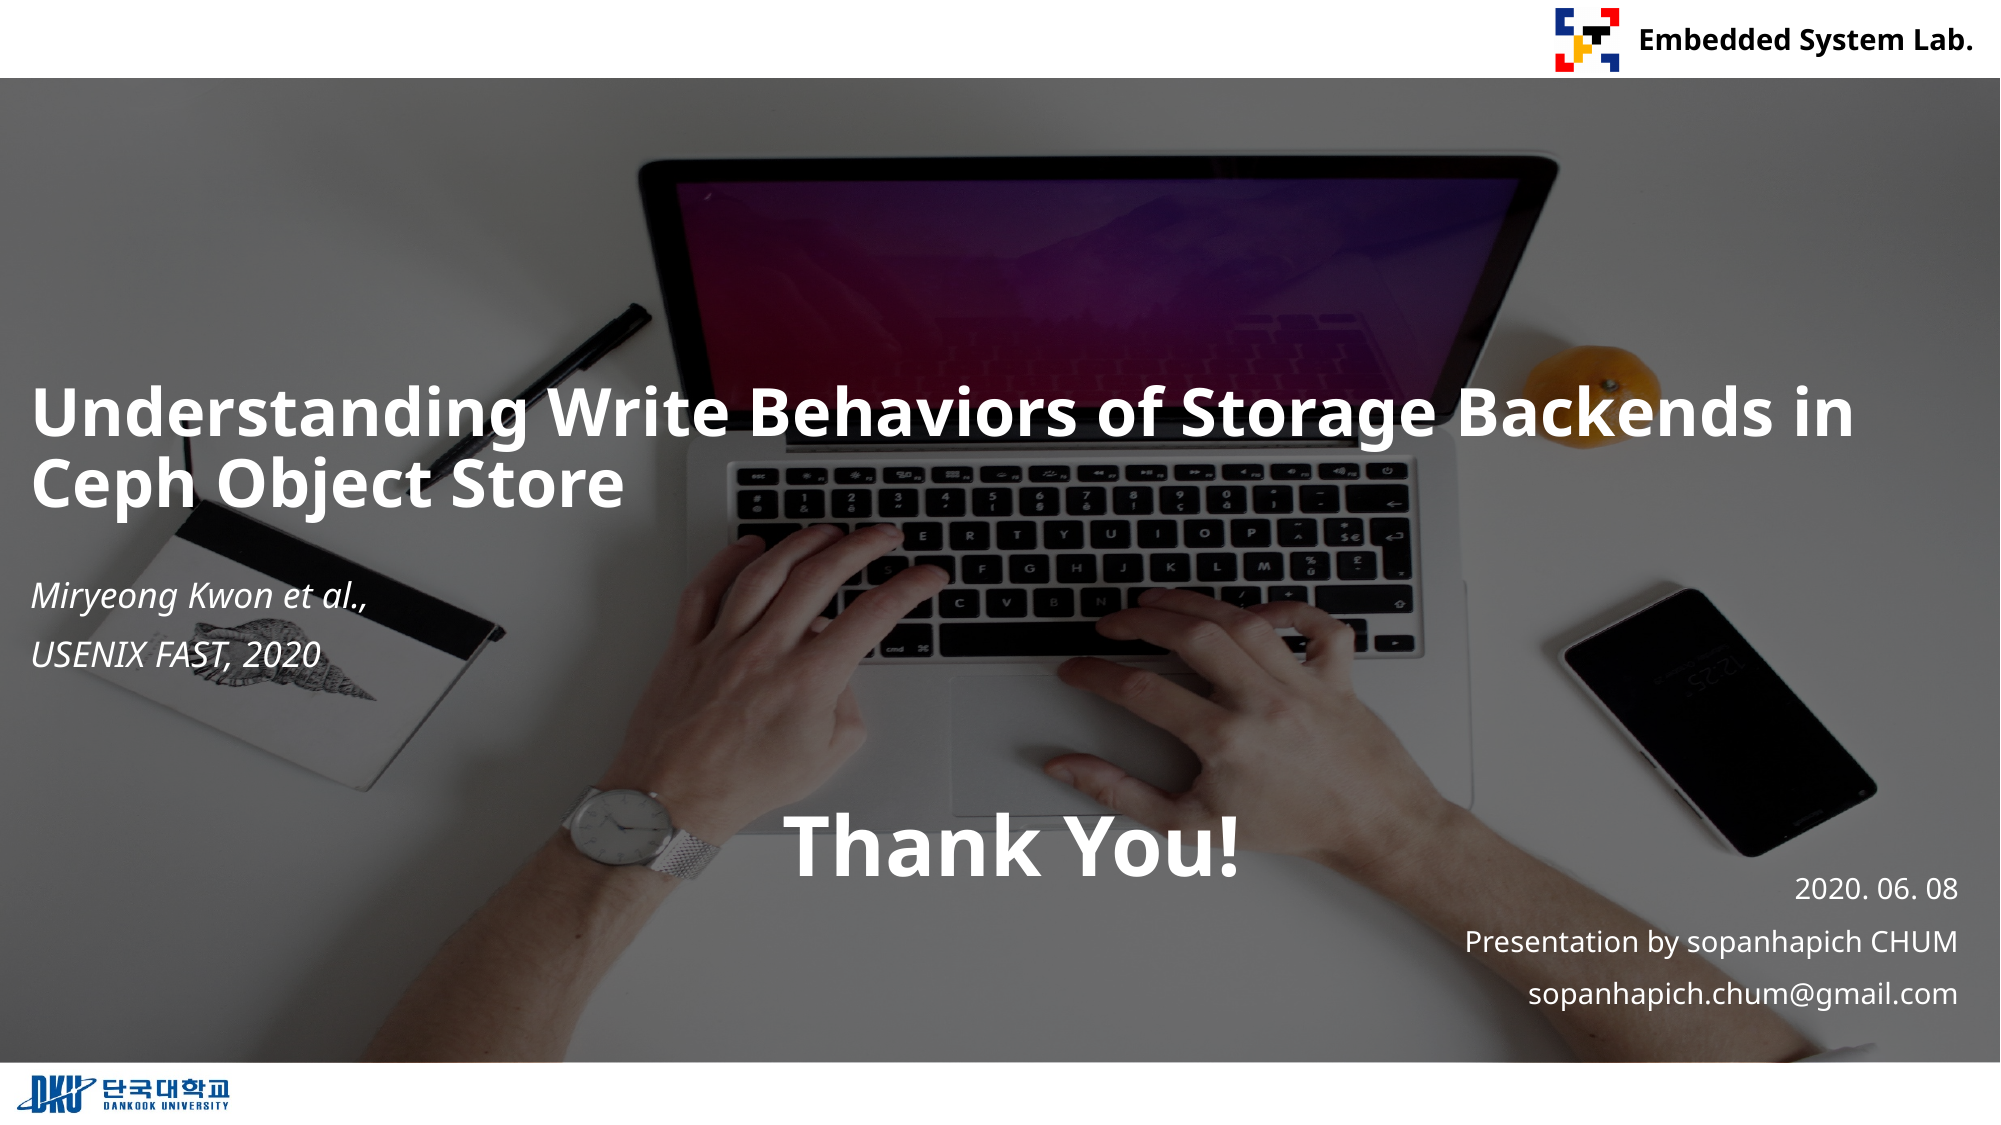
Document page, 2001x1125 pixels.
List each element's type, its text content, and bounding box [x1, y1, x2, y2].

title Understanding Write Behaviors of Storage Backends in Ceph Object Store [14, 370, 1911, 476]
picture [1554, 7, 1620, 73]
subtitle 2020. 06. 08 Presentation by sopanhapich CHUM sopanhapich.chum@gmail.com [999, 858, 1975, 1019]
text_box Miryeong Kwon et al., USENIX FAST, 2020 [14, 569, 1382, 684]
picture [0, 78, 2000, 1063]
picture [14, 1069, 232, 1118]
text_box Thank You! [719, 796, 1305, 902]
